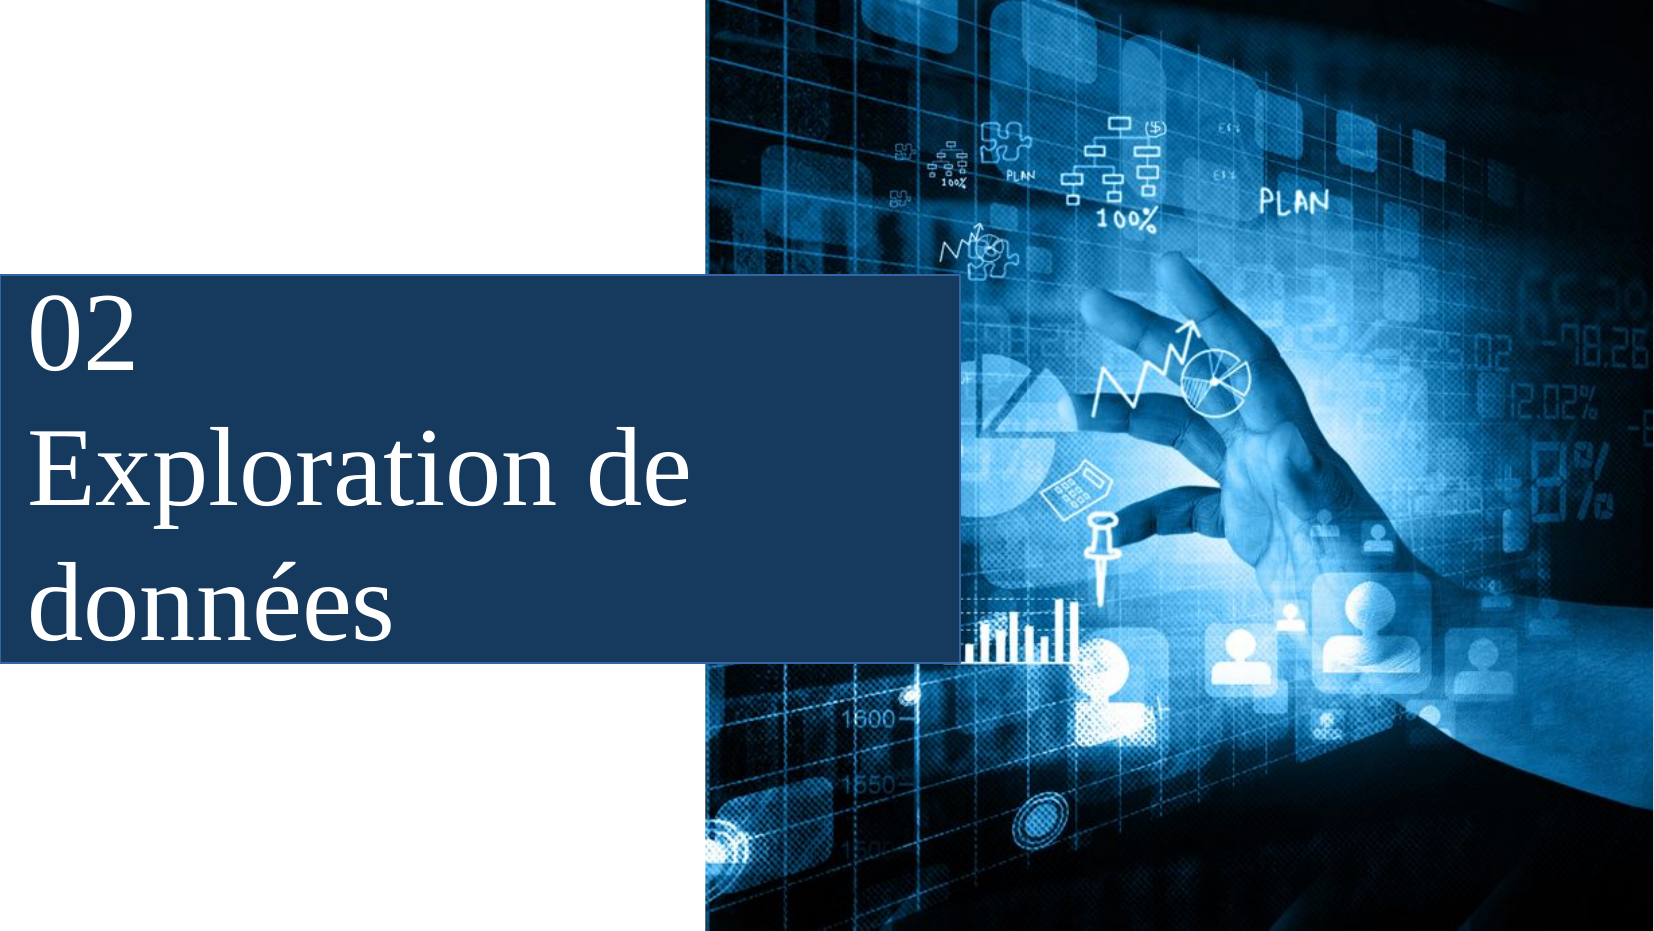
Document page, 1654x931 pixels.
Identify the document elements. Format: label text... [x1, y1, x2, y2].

picture [705, 0, 1654, 931]
text_box [0, 274, 700, 663]
text_box 02 Exploration de données [27, 273, 700, 647]
